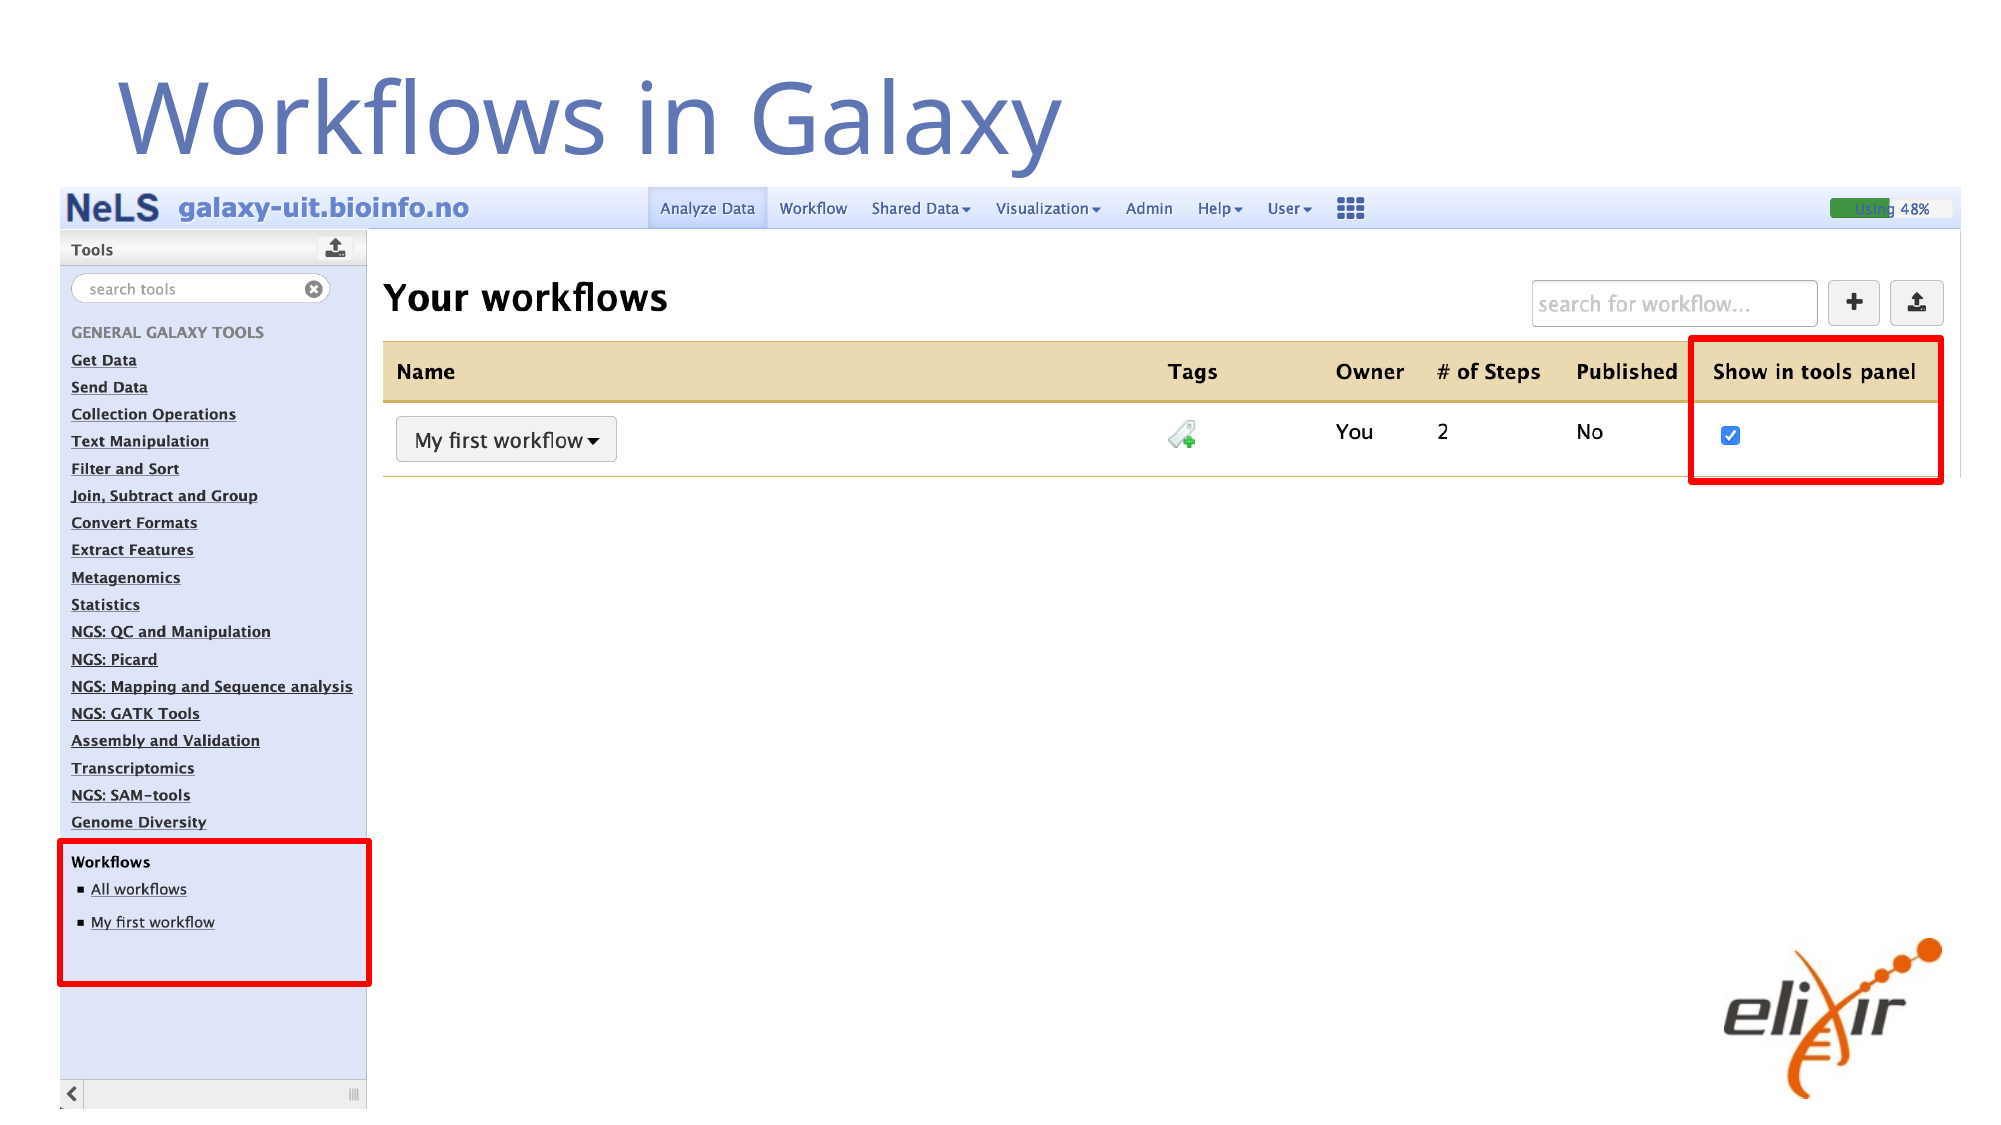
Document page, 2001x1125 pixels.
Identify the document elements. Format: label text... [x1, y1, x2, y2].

picture [1724, 938, 1942, 1099]
title Workflows in Galaxy [117, 54, 1902, 161]
picture [60, 186, 1962, 1109]
